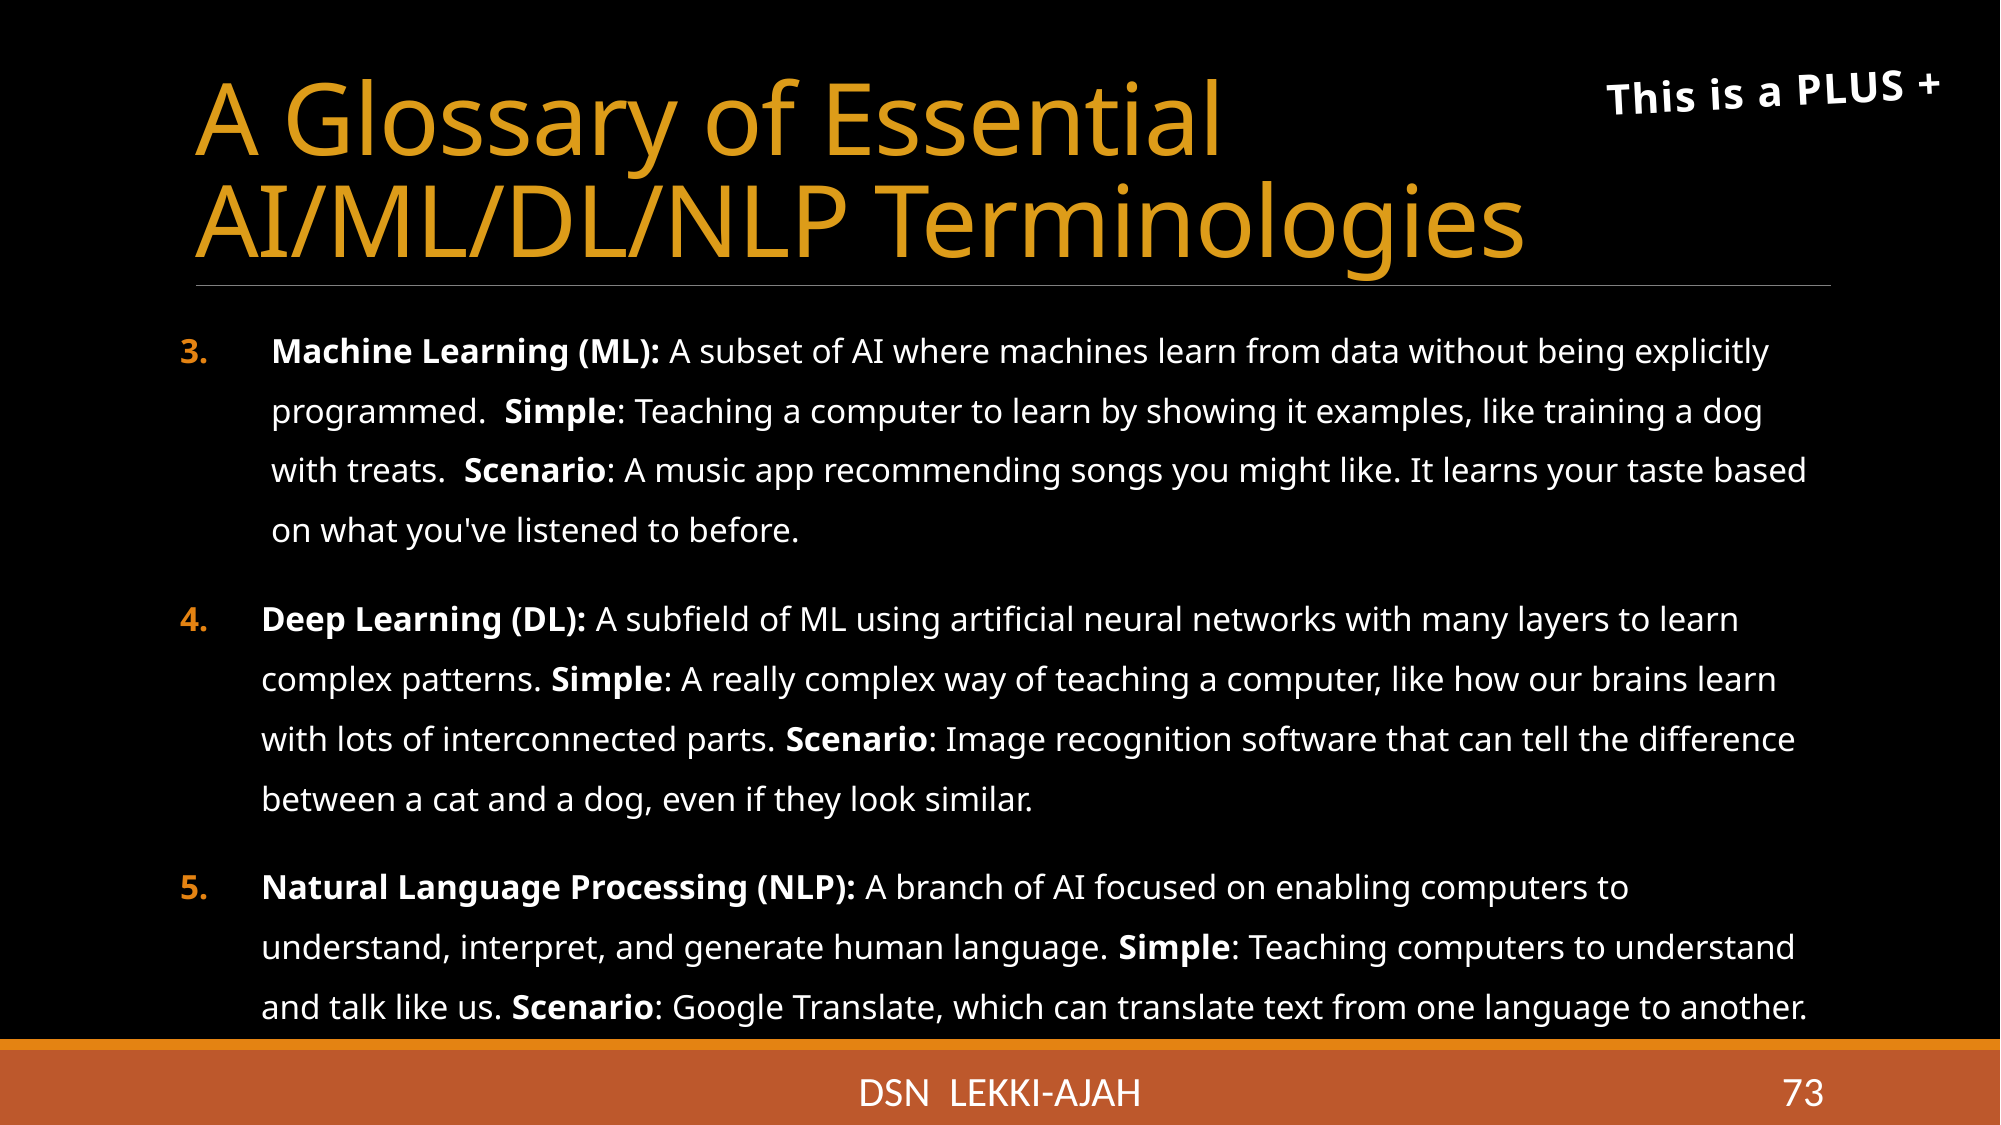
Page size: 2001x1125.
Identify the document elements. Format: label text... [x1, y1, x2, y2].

list Machine Learning (ML): A subset of AI where machines learn from data without being explicitly programmed. Simple: Teaching a computer to learn by showing it examples, like training a dog with treats. Scenario: A music app recommending songs you might like. It learns your taste based on what you've listened to before. Deep Learning (DL): A subfield of ML using artificial neural networks with many layers to learn complex patterns. Simple: A really complex way of teaching a computer, like how our brains learn with lots of interconnected parts. Scenario: Image recognition software that can tell the difference between a cat and a dog, even if they look similar. Natural Language Processing (NLP): A branch of AI focused on enabling computers to understand, interpret, and generate human language. Simple: Teaching computers to understand and talk like us. Scenario: Google Translate, which can translate text from one language to another. [180, 302, 1830, 1040]
slide_number 73 [1624, 1059, 1840, 1120]
text_box This is a PLUS + [1566, 47, 1982, 134]
footer DSN LEKKI-AJAH [604, 1059, 1396, 1120]
title A Glossary of Essential AI/ML/DL/NLP Terminologies [180, 47, 1830, 285]
